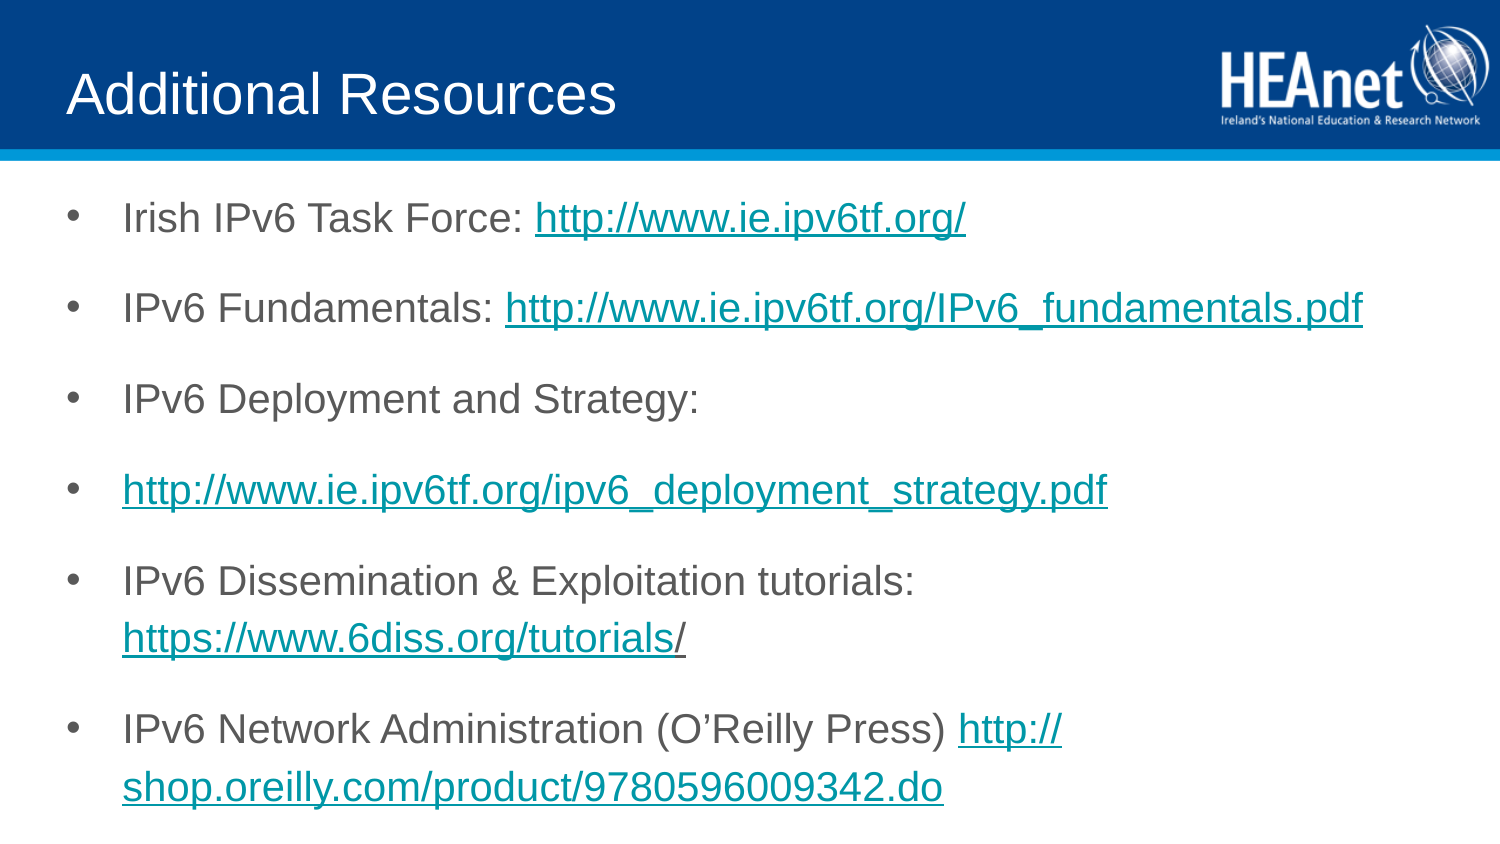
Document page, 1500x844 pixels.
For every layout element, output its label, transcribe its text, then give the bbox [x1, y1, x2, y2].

title Additional Resources [51, 17, 678, 141]
picture [0, 161, 1500, 844]
picture [0, 0, 1500, 148]
list Irish IPv6 Task Force: http://www.ie.ipv6tf.org/ IPv6 Fundamentals: http://www.ie.ipv6tf.org/IPv6_fundamentals.pdf IPv6 Deployment and Strategy: http://www.ie.ipv6tf.org/ipv6_deployment_strategy.pdf IPv6 Dissemination & Exploitation tutorials: https://www.6diss.org/tutorials/ IPv6 Network Administration (O’Reilly Press) http://shop.oreilly.com/product/9780596009342.do [51, 167, 1402, 821]
